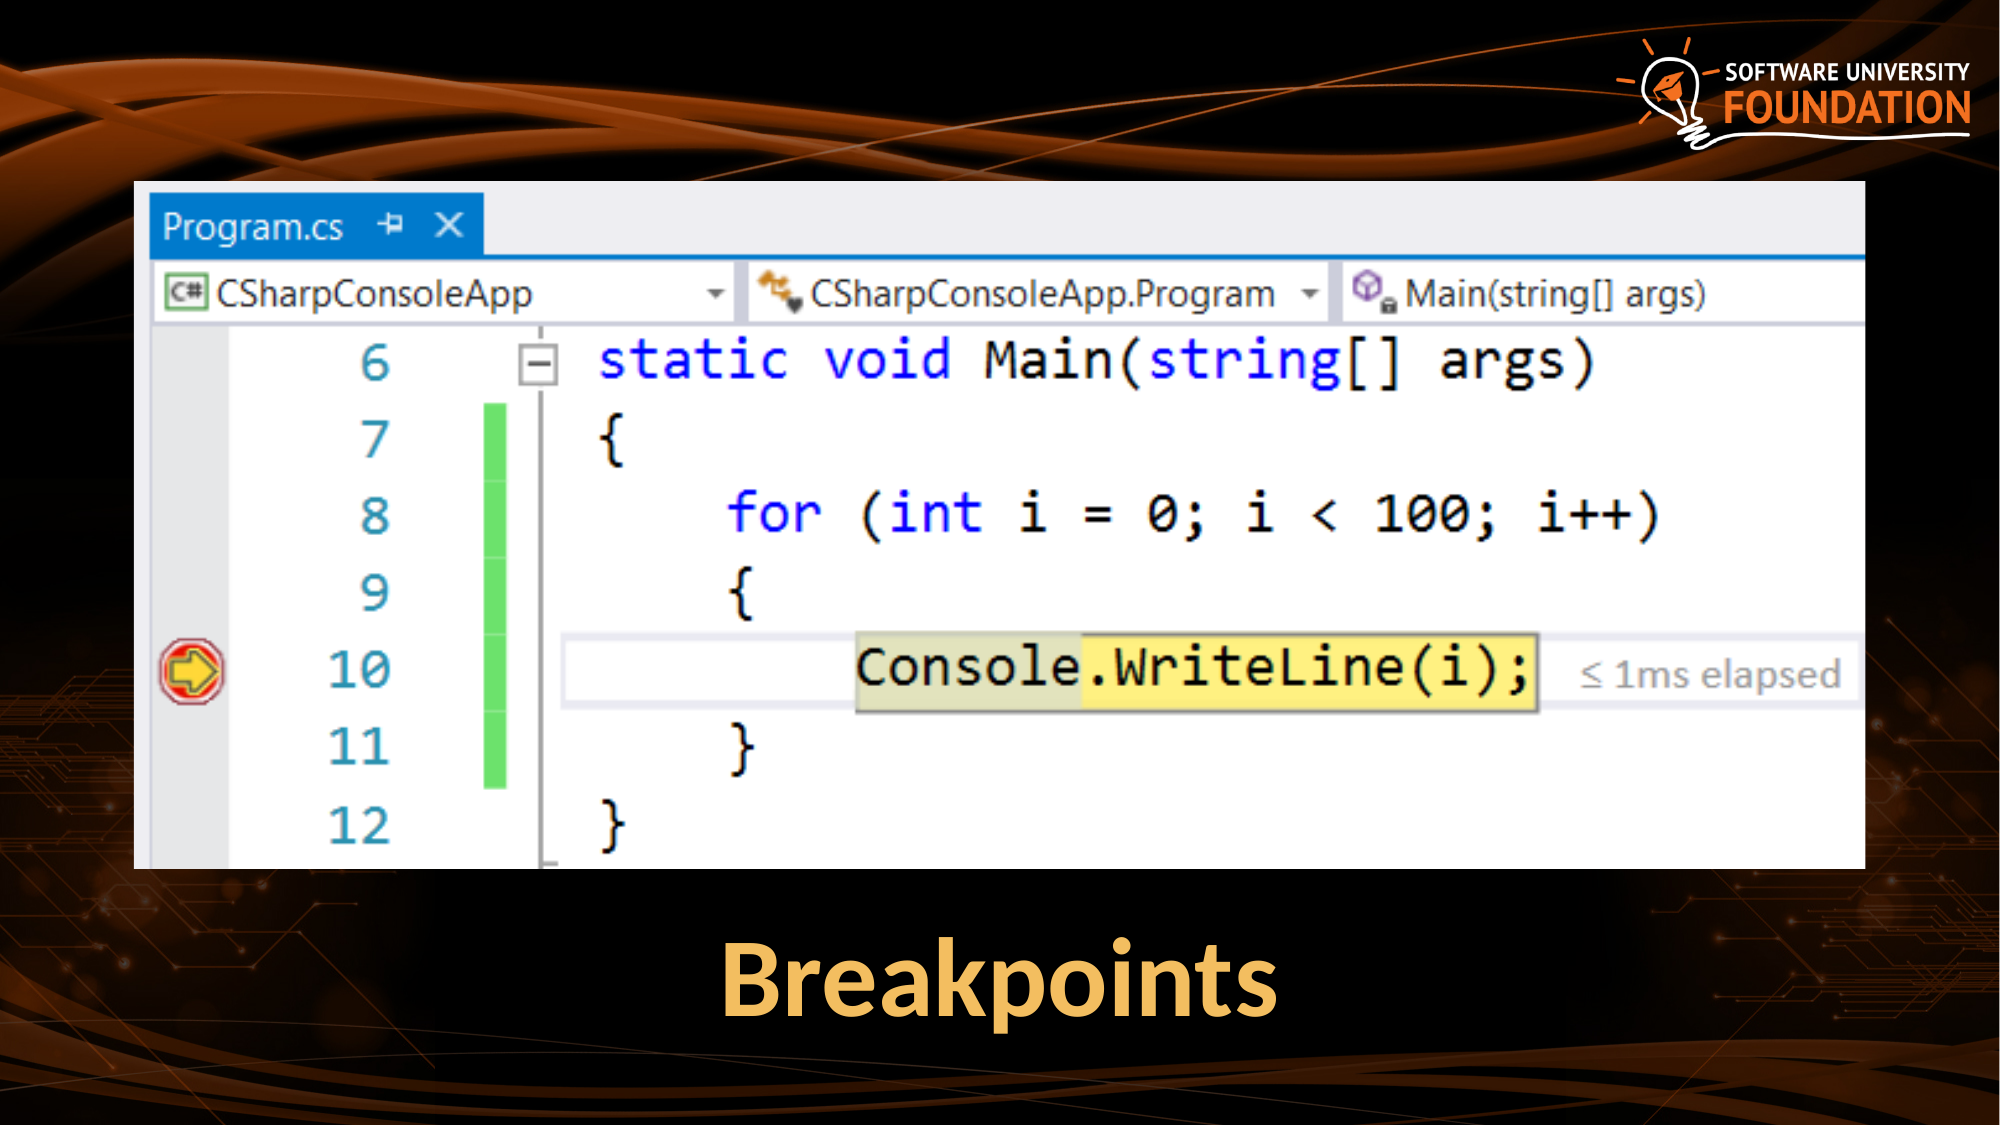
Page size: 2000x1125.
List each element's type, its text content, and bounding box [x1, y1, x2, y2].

picture [0, 0, 2000, 1125]
title Breakpoints [349, 912, 1650, 1048]
